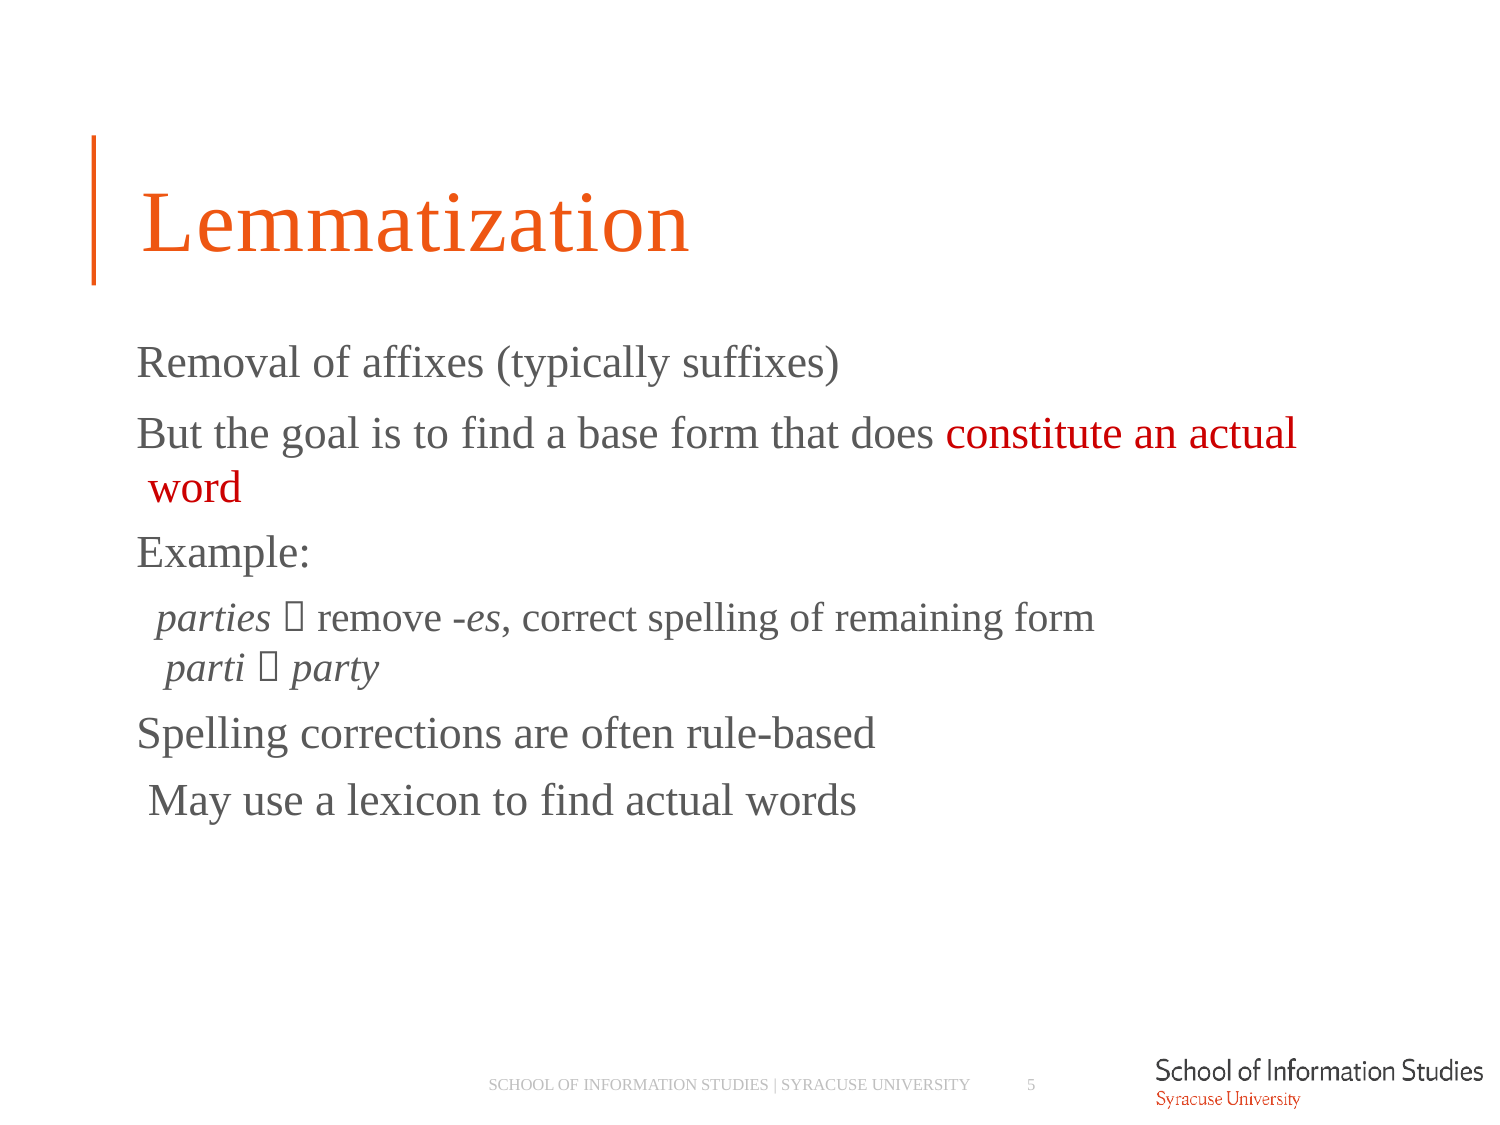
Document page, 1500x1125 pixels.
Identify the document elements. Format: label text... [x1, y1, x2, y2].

picture [1156, 1058, 1483, 1109]
title Lemmatization [138, 162, 697, 316]
slide_number 5 [1020, 1073, 1042, 1125]
text_box Removal of affixes (typically suffixes) But the goal is to find a base form that does constitute an actual word Example: ­ parties  remove -es, correct spelling of remaining form parti  party Spelling corrections are often rule-based May use a lexicon to find actual words [134, 316, 1303, 824]
footer SCHOOL OF INFORMATION STUDIES | SYRACUSE UNIVERSITY [486, 1073, 979, 1125]
